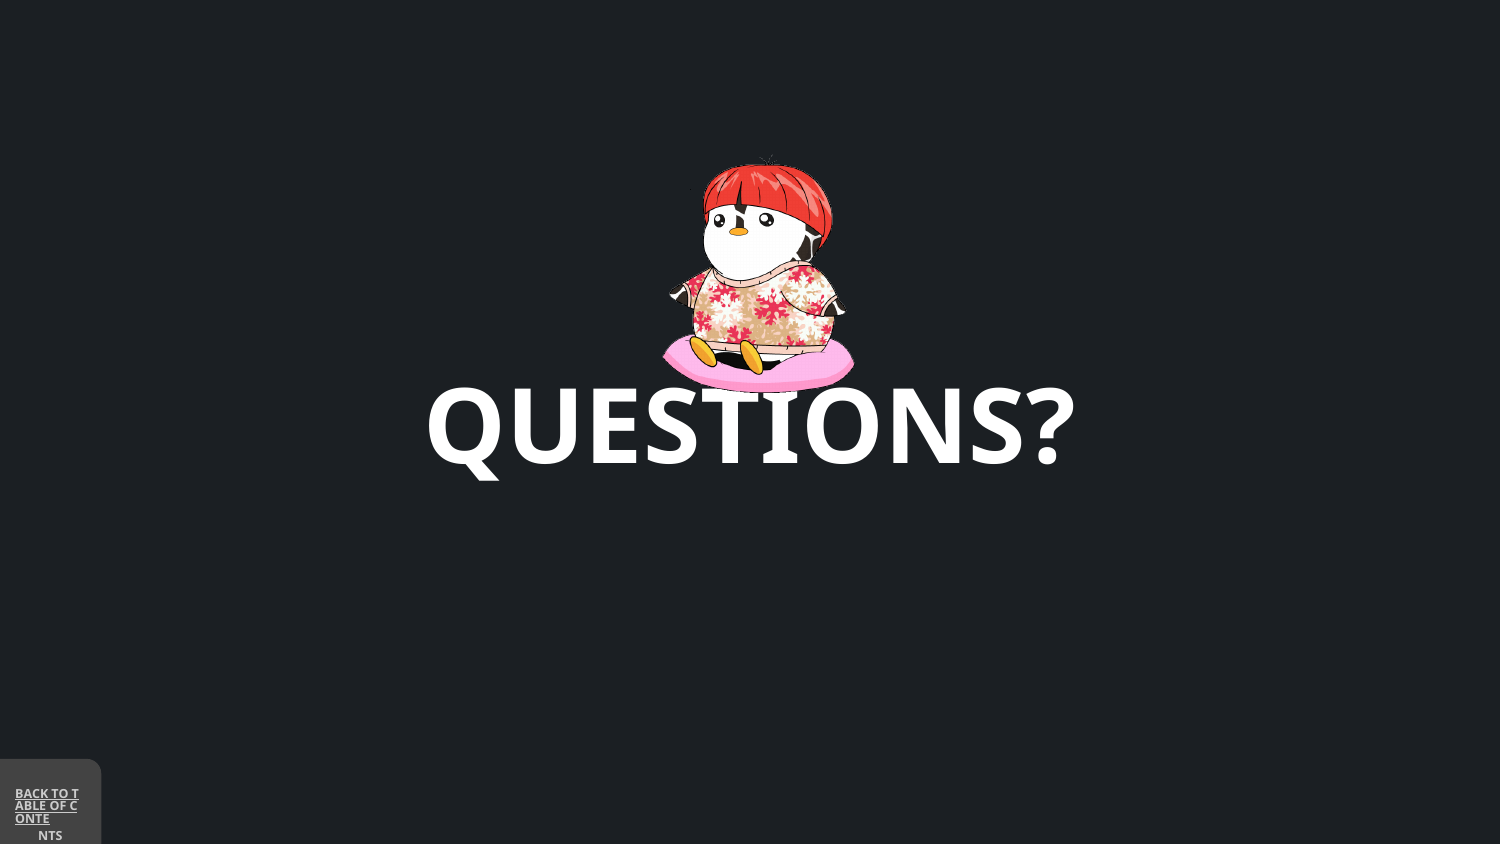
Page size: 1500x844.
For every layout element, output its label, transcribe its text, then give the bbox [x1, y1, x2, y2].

picture [619, 134, 880, 395]
text_box BACK TO TABLE OF CONTENTS [0, 759, 101, 844]
text_box QUESTIONS? [0, 329, 1500, 515]
